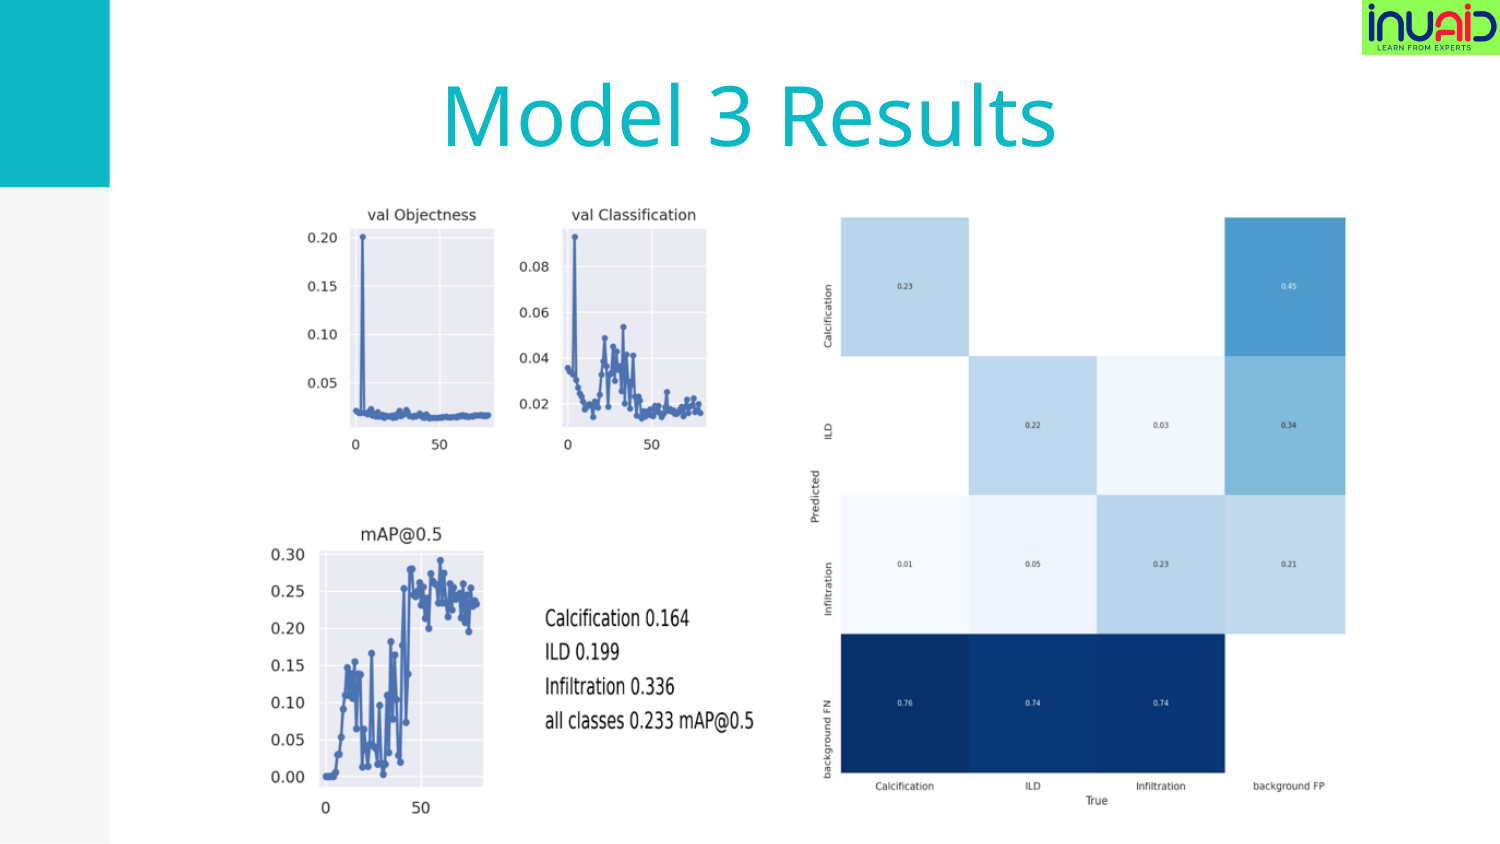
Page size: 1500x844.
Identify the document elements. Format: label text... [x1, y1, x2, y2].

picture [1362, 0, 1500, 55]
picture [243, 192, 1363, 826]
title Model 3 Results [243, 56, 1257, 170]
